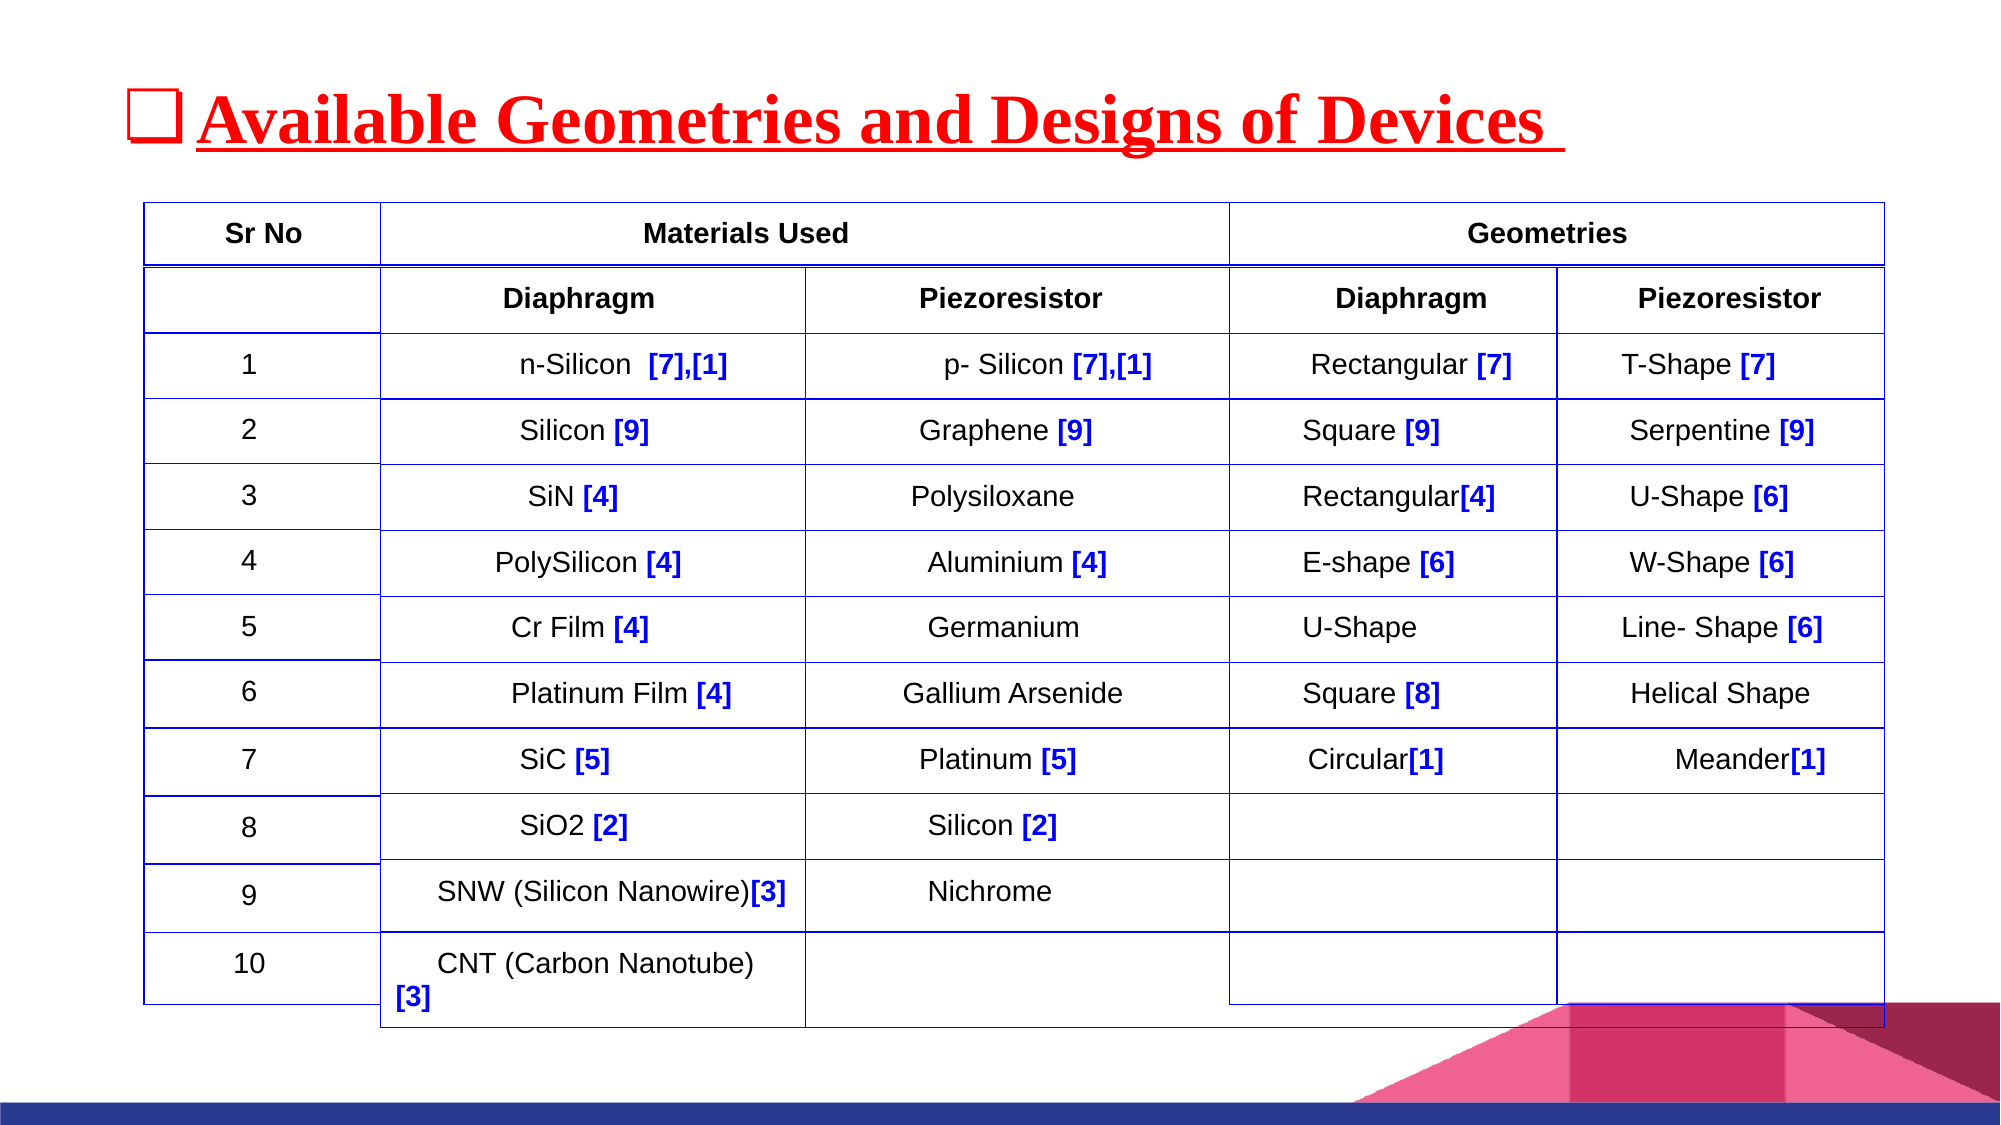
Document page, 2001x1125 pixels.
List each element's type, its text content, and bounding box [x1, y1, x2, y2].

table_cell T-Shape [7] [1558, 334, 1884, 398]
table_header Piezoresistor [806, 268, 1229, 333]
table_cell Rectangular[4] [1230, 465, 1556, 530]
table_cell Line- Shape [6] [1558, 597, 1884, 662]
table_cell n-Silicon [7],[1] [381, 334, 805, 398]
table_cell Square [9] [1230, 400, 1556, 464]
table_cell W-Shape [6] [1558, 531, 1884, 596]
table_cell CNT (Carbon Nanotube)[3] [381, 933, 805, 986]
table_cell Silicon [9] [381, 400, 805, 464]
table_cell Polysiloxane [806, 465, 1229, 530]
table_cell U-Shape [6] [1558, 465, 1884, 530]
table_cell U-Shape [1230, 597, 1556, 662]
table_header Diaphragm [381, 268, 805, 333]
table_cell Silicon [2] [806, 794, 1229, 859]
table_cell 4 [145, 530, 380, 594]
table_cell 9 [145, 865, 380, 932]
table_cell 1 [145, 334, 380, 398]
table_cell Aluminium [4] [806, 531, 1229, 596]
table_cell p- Silicon [7],[1] [806, 334, 1229, 398]
table_cell Platinum Film [4] [381, 663, 805, 727]
table_cell Gallium Arsenide [806, 663, 1229, 727]
table_cell Helical Shape [1558, 663, 1884, 986]
table_cell SiO2 [2] [381, 794, 805, 859]
table_header Sr No [145, 203, 380, 264]
table_header Geometries [1230, 203, 1884, 264]
table_cell Platinum [5] Circular[1] Meander[1] [806, 729, 1229, 793]
table_header Materials Used [381, 203, 1229, 264]
table_cell 8 [145, 797, 380, 863]
table_cell 10 [145, 933, 380, 986]
table_cell Serpentine [9] [1558, 400, 1884, 464]
table_cell 5 [145, 595, 380, 659]
table_cell [806, 933, 1229, 986]
table_cell 7 [145, 729, 380, 795]
table_cell SiC [5] [381, 729, 805, 793]
table_cell Germanium [806, 597, 1229, 662]
table_cell SNW (Silicon Nanowire)[3] [381, 860, 805, 931]
table_header Piezoresistor [1558, 268, 1884, 333]
table_header Diaphragm [1230, 268, 1556, 333]
table_cell Rectangular [7] [1230, 334, 1556, 398]
table_cell Square [8] [1230, 663, 1556, 986]
table_cell Cr Film [4] [381, 597, 805, 662]
table_header [145, 268, 380, 332]
table_cell 3 [145, 464, 380, 529]
table_cell Graphene [9] [806, 400, 1229, 464]
picture [0, 987, 2000, 1125]
table_cell 6 [145, 661, 380, 727]
table_cell SiN [4] [381, 465, 805, 530]
table_cell PolySilicon [4] [381, 531, 805, 596]
table_cell Nichrome [806, 860, 1229, 931]
title Available Geometries and Designs of Devices [106, 12, 1832, 230]
table_cell 2 [145, 399, 380, 463]
table_cell E-shape [6] [1230, 531, 1556, 596]
